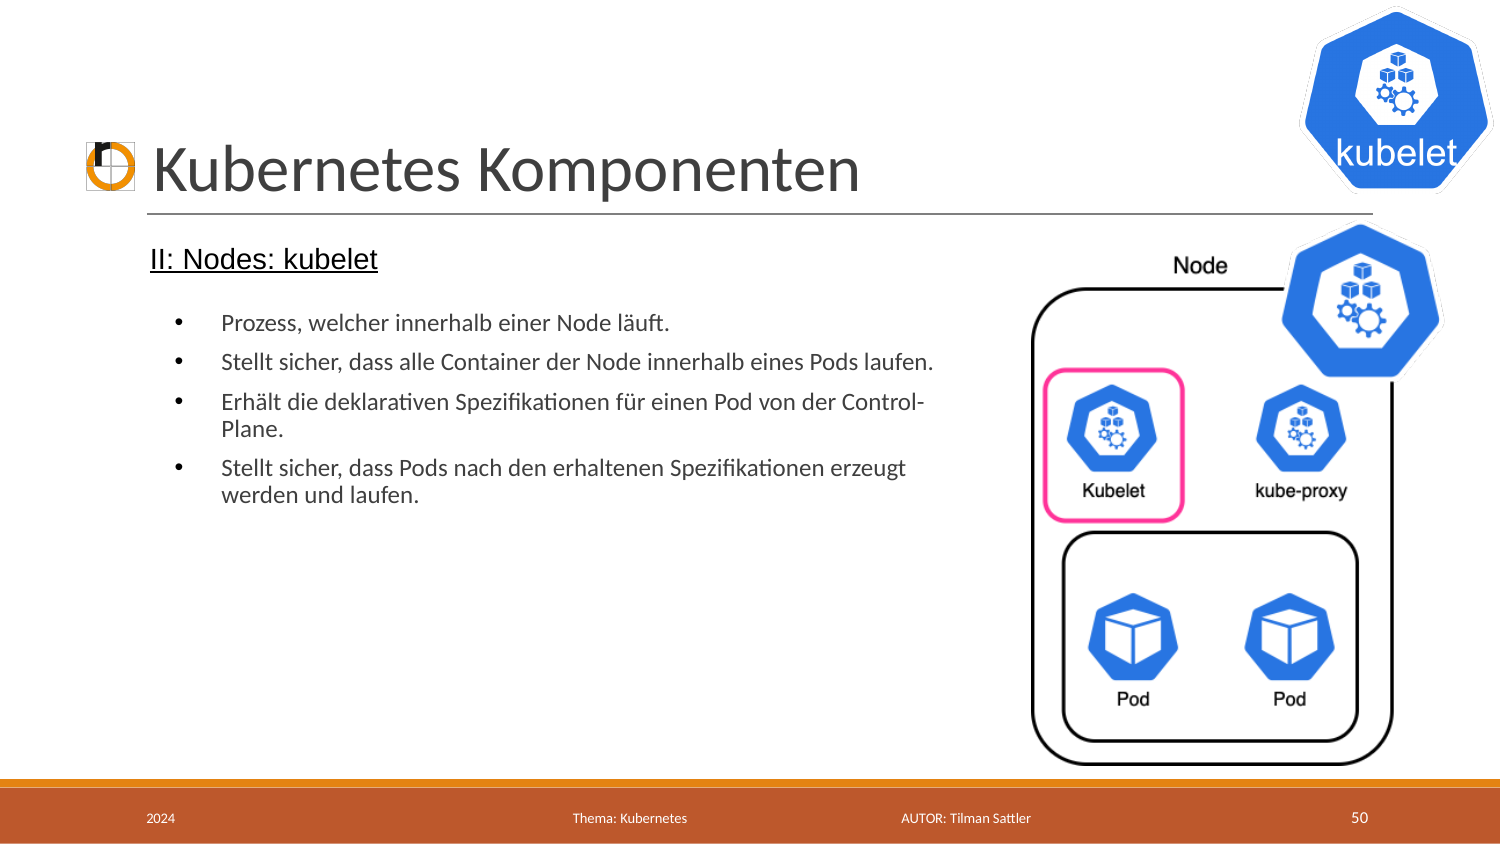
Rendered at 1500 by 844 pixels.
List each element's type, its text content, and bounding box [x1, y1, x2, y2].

slide_number 2024 [135, 794, 440, 840]
picture [83, 141, 136, 191]
picture [1298, 5, 1495, 194]
title Kubernetes Komponenten [141, 32, 1380, 211]
footer Thema: Kubernetes AUTOR: Tilman Sattler [453, 794, 1152, 840]
list Prozess, welcher innerhalb einer Node läuft. Stellt sicher, dass alle Container der Node innerhalb eines Pods laufen. Erhält die deklarativen Spezifikationen für einen Pod von der Control-Plane. Stellt sicher, dass Pods nach den erhaltenen Spezifikationen erzeugt werden und laufen. [135, 304, 988, 723]
picture [1030, 219, 1446, 767]
text_box II: Nodes: kubelet [135, 233, 633, 283]
slide_number 50 [1218, 794, 1380, 840]
